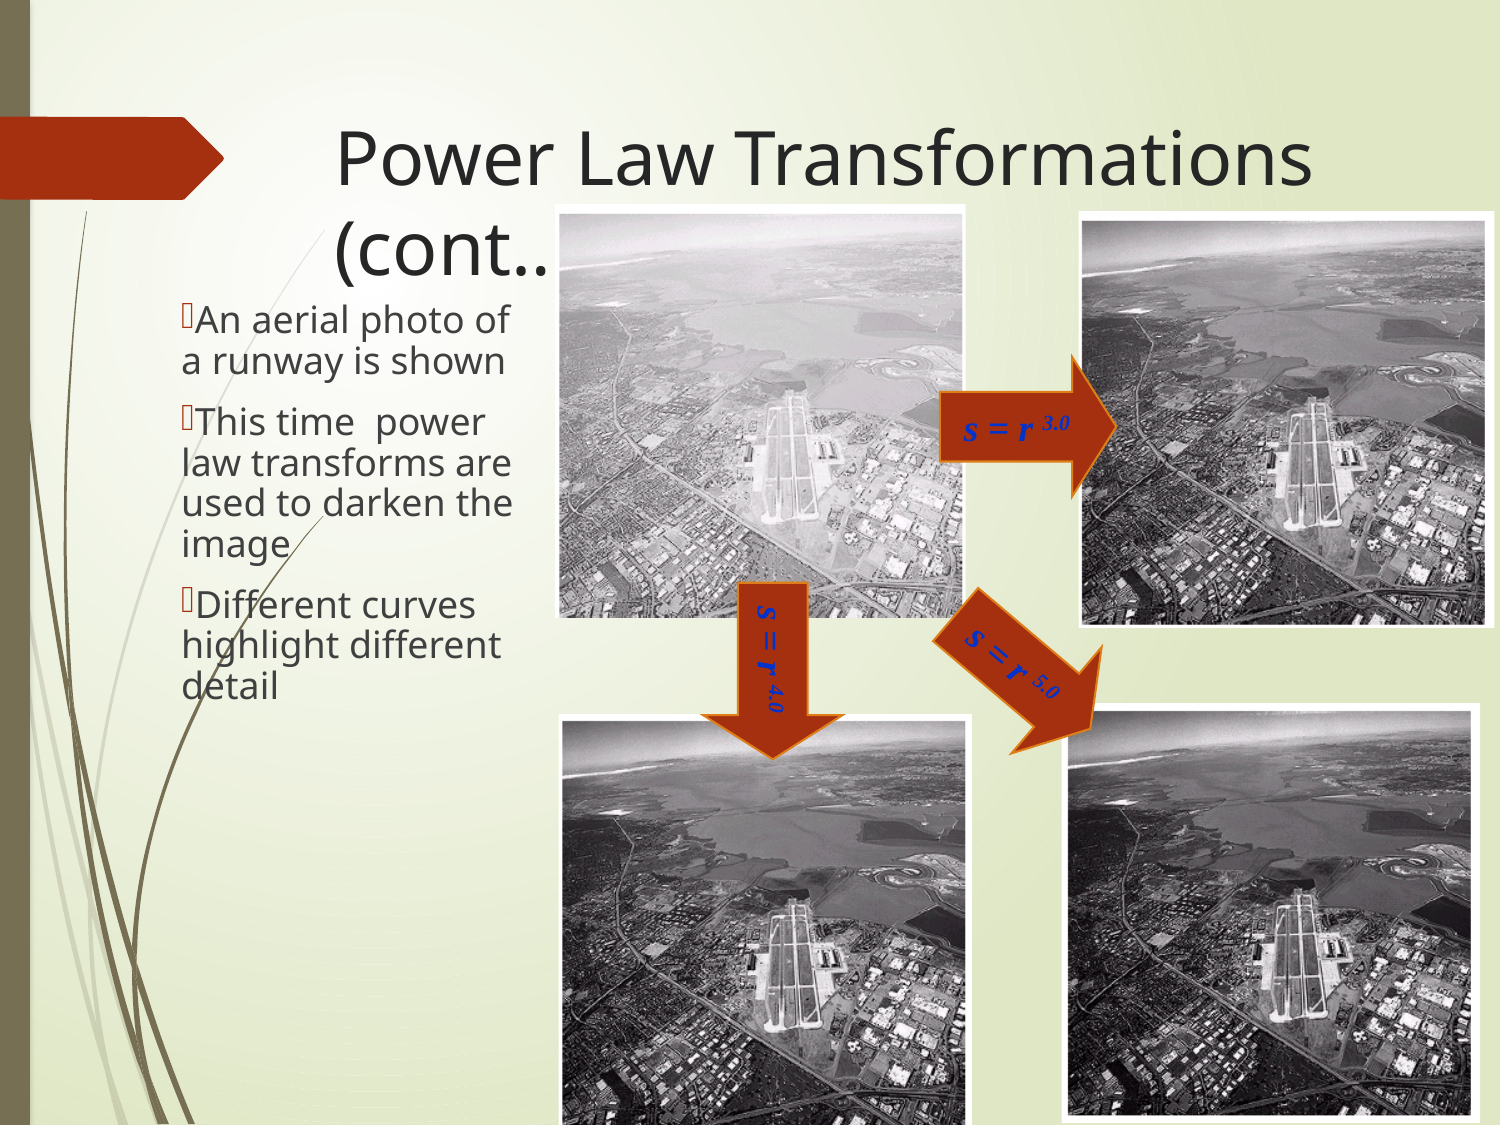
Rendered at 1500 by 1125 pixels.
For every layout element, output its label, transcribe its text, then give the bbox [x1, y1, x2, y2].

text_box s = r 5.0 [933, 588, 1102, 754]
title Power Law Transformations (cont…) [319, 102, 1400, 313]
picture [1061, 703, 1481, 1123]
list An aerial photo of a runway is shown This time power law transforms are used to darken the image Different curves highlight different detail [166, 294, 530, 914]
text_box s = r 4.0 [737, 626, 808, 713]
picture [558, 713, 973, 1125]
picture [1078, 210, 1495, 628]
text_box s = r 3.0 [971, 357, 1073, 497]
picture [554, 204, 966, 619]
